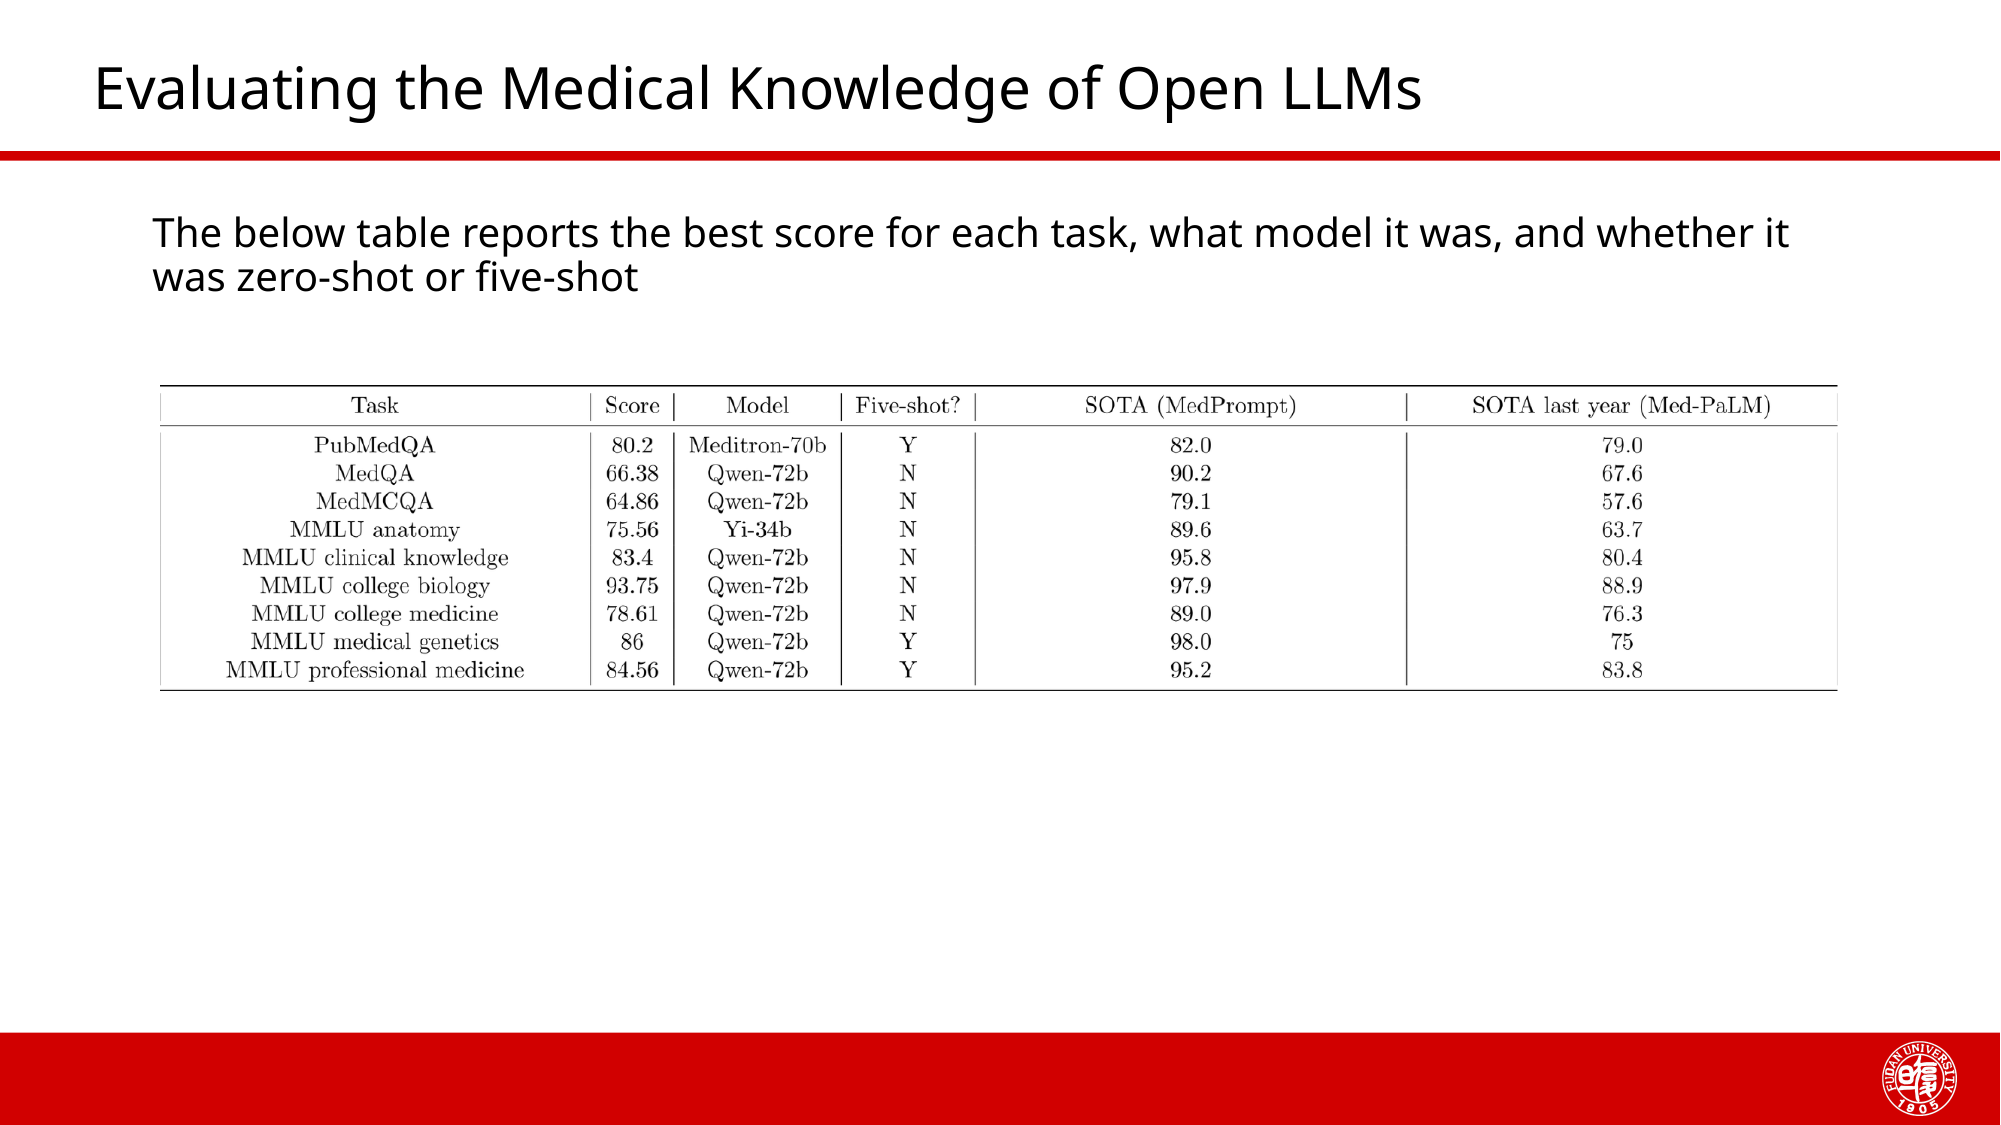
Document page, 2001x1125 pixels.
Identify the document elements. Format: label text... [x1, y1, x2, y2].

picture [143, 361, 1856, 703]
list The below table reports the best score for each task, what model it was, and whether it was zero-shot or five-shot [137, 205, 1863, 308]
title Evaluating the Medical Knowledge of Open LLMs [78, 43, 1520, 138]
